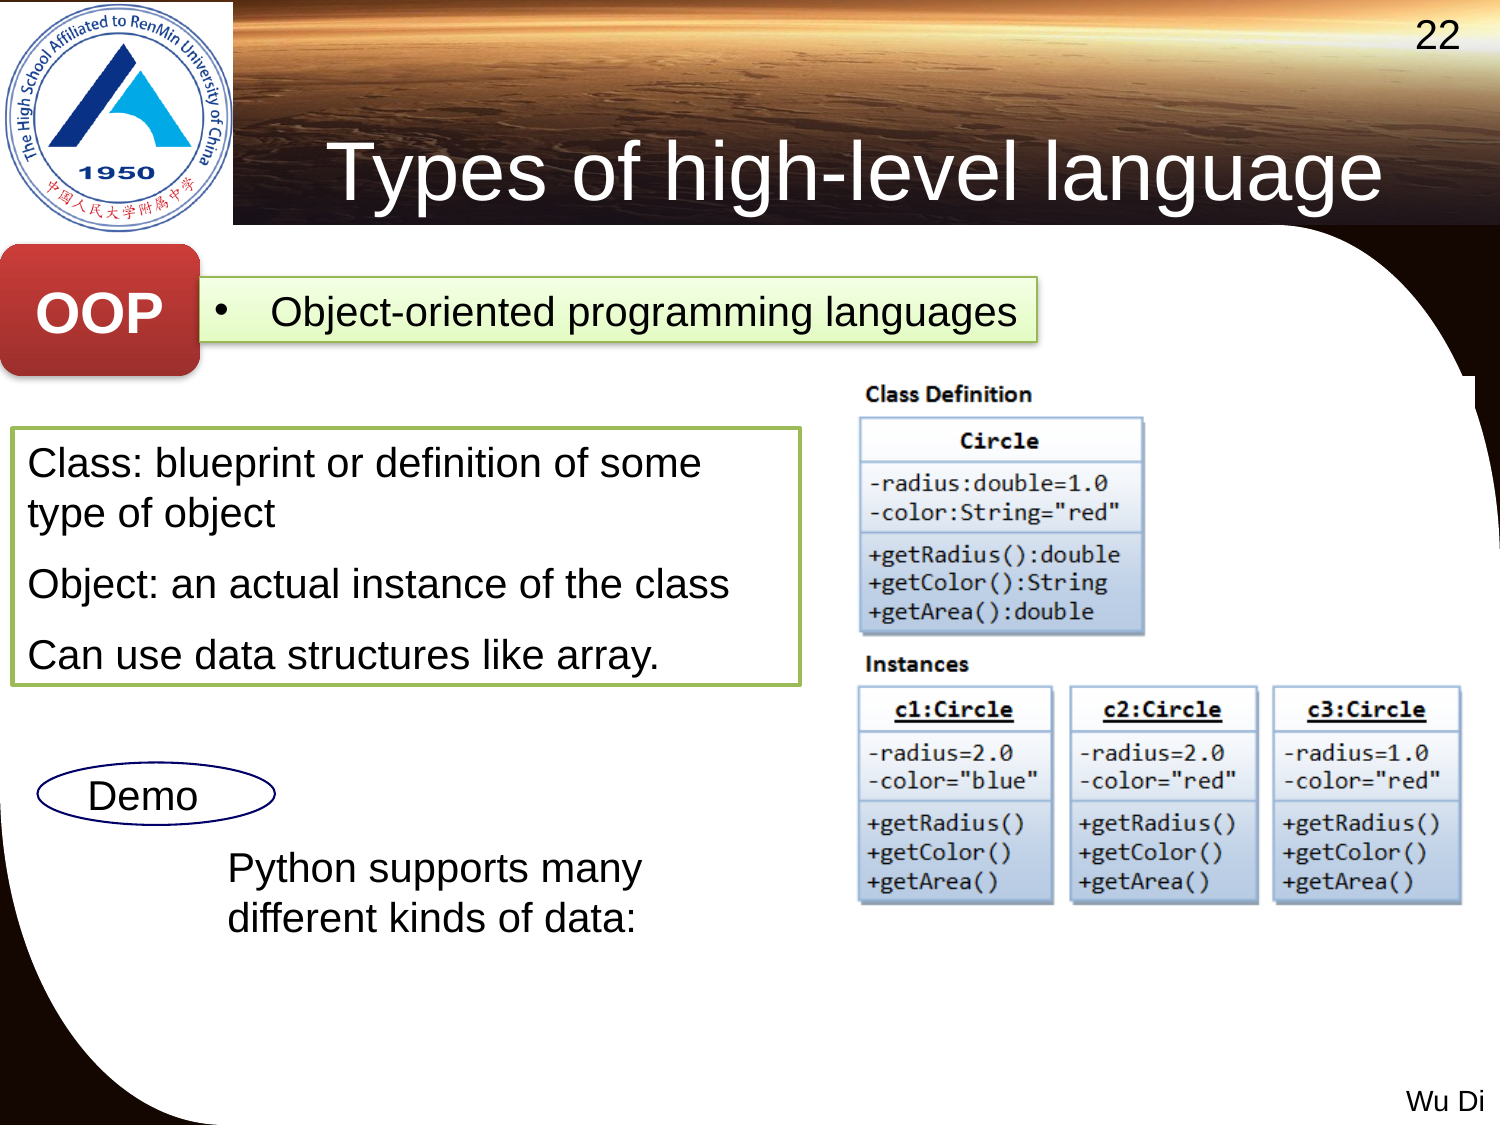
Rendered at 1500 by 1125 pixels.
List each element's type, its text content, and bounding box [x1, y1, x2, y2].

picture [848, 375, 1475, 917]
picture [0, 0, 1500, 235]
title Types of high-level language [237, 45, 1475, 225]
text_box Class: blueprint or definition of some type of object Object: an actual instance of the class Can use data structures like array. [10, 426, 802, 687]
text_box Object-oriented programming languages [199, 276, 1038, 343]
text_box OOP [0, 243, 201, 377]
text_box Demo [37, 762, 275, 825]
text_box Python supports many different kinds of data: [212, 833, 745, 949]
